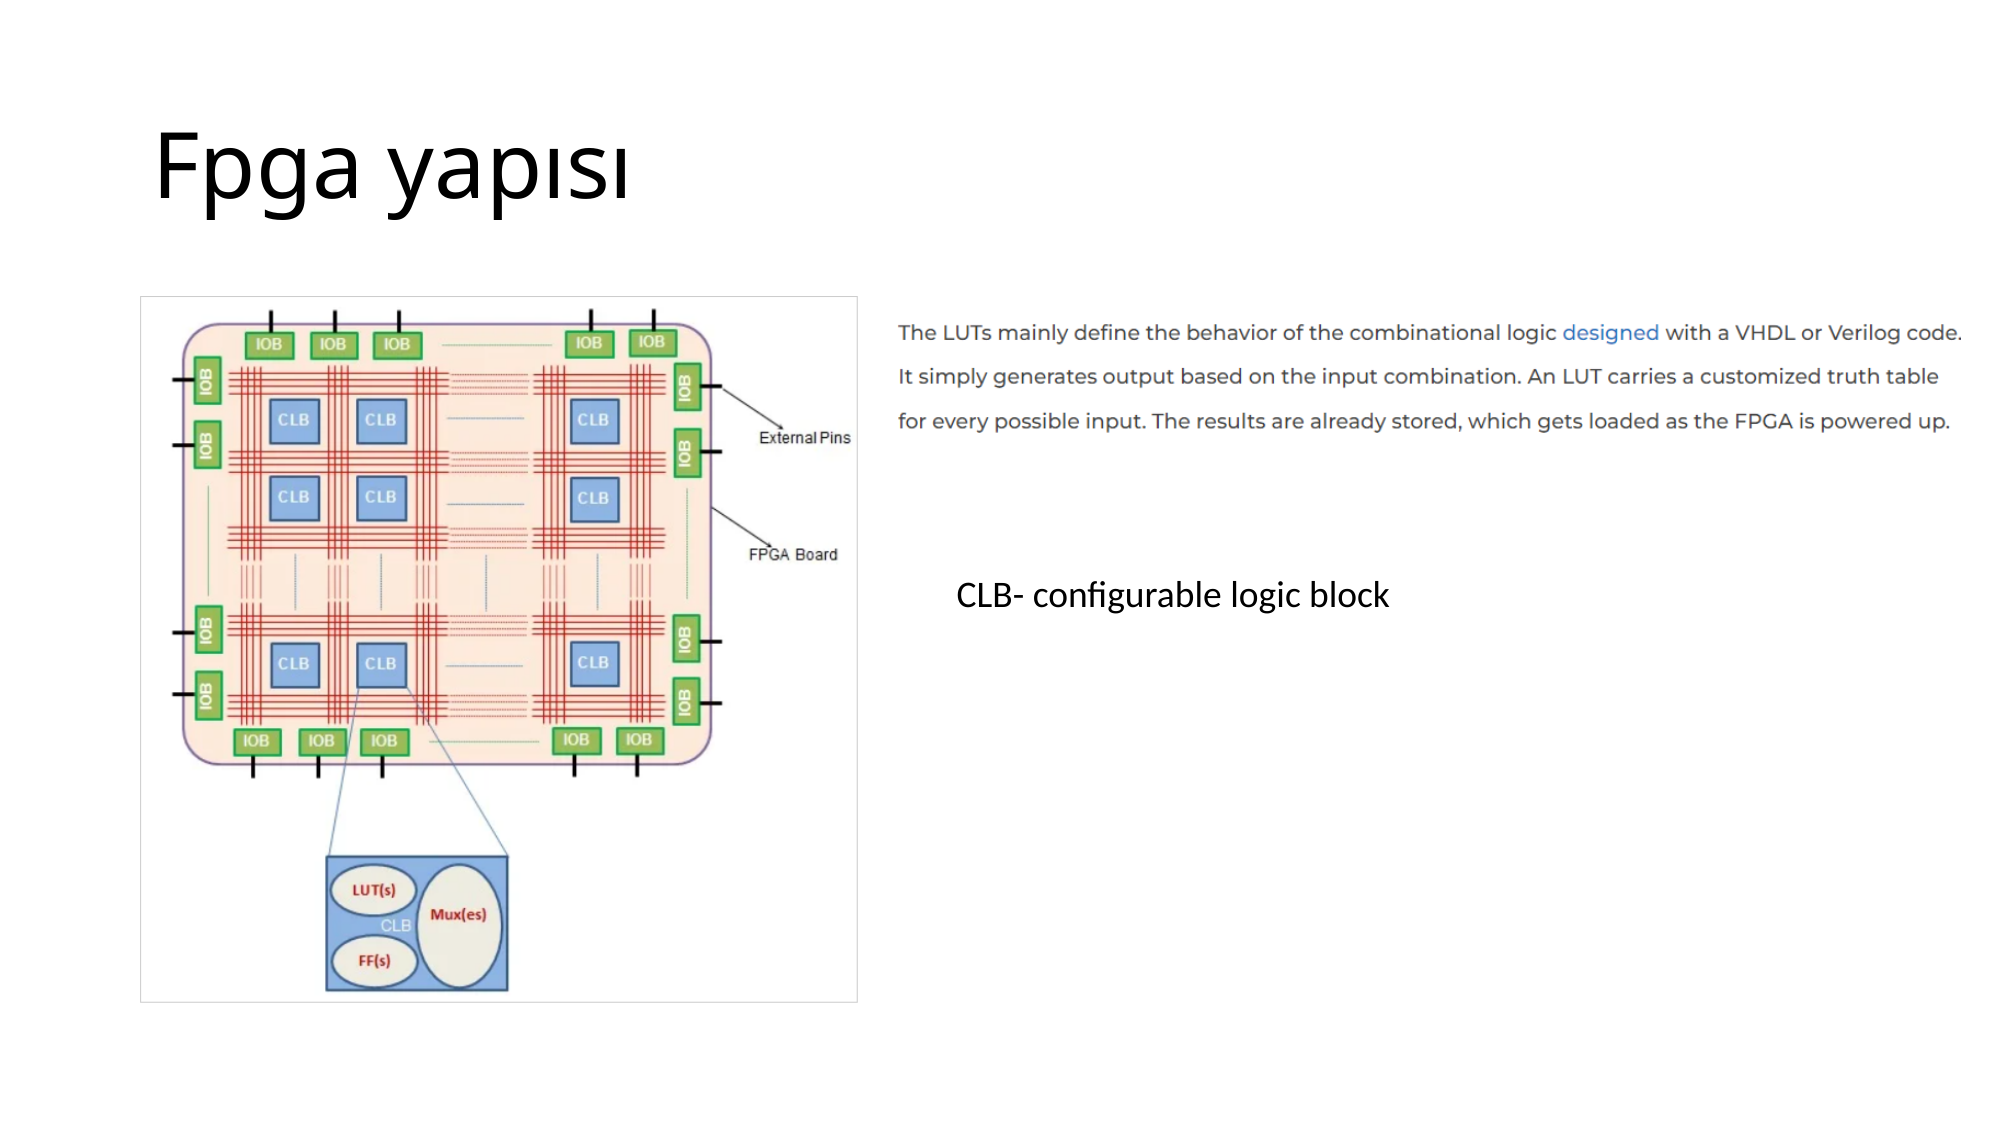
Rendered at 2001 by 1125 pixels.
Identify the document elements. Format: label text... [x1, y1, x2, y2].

title Fpga yapısı [137, 59, 1863, 278]
picture [873, 312, 1961, 480]
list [137, 296, 902, 1011]
text_box CLB- configurable logic block [941, 562, 1406, 623]
